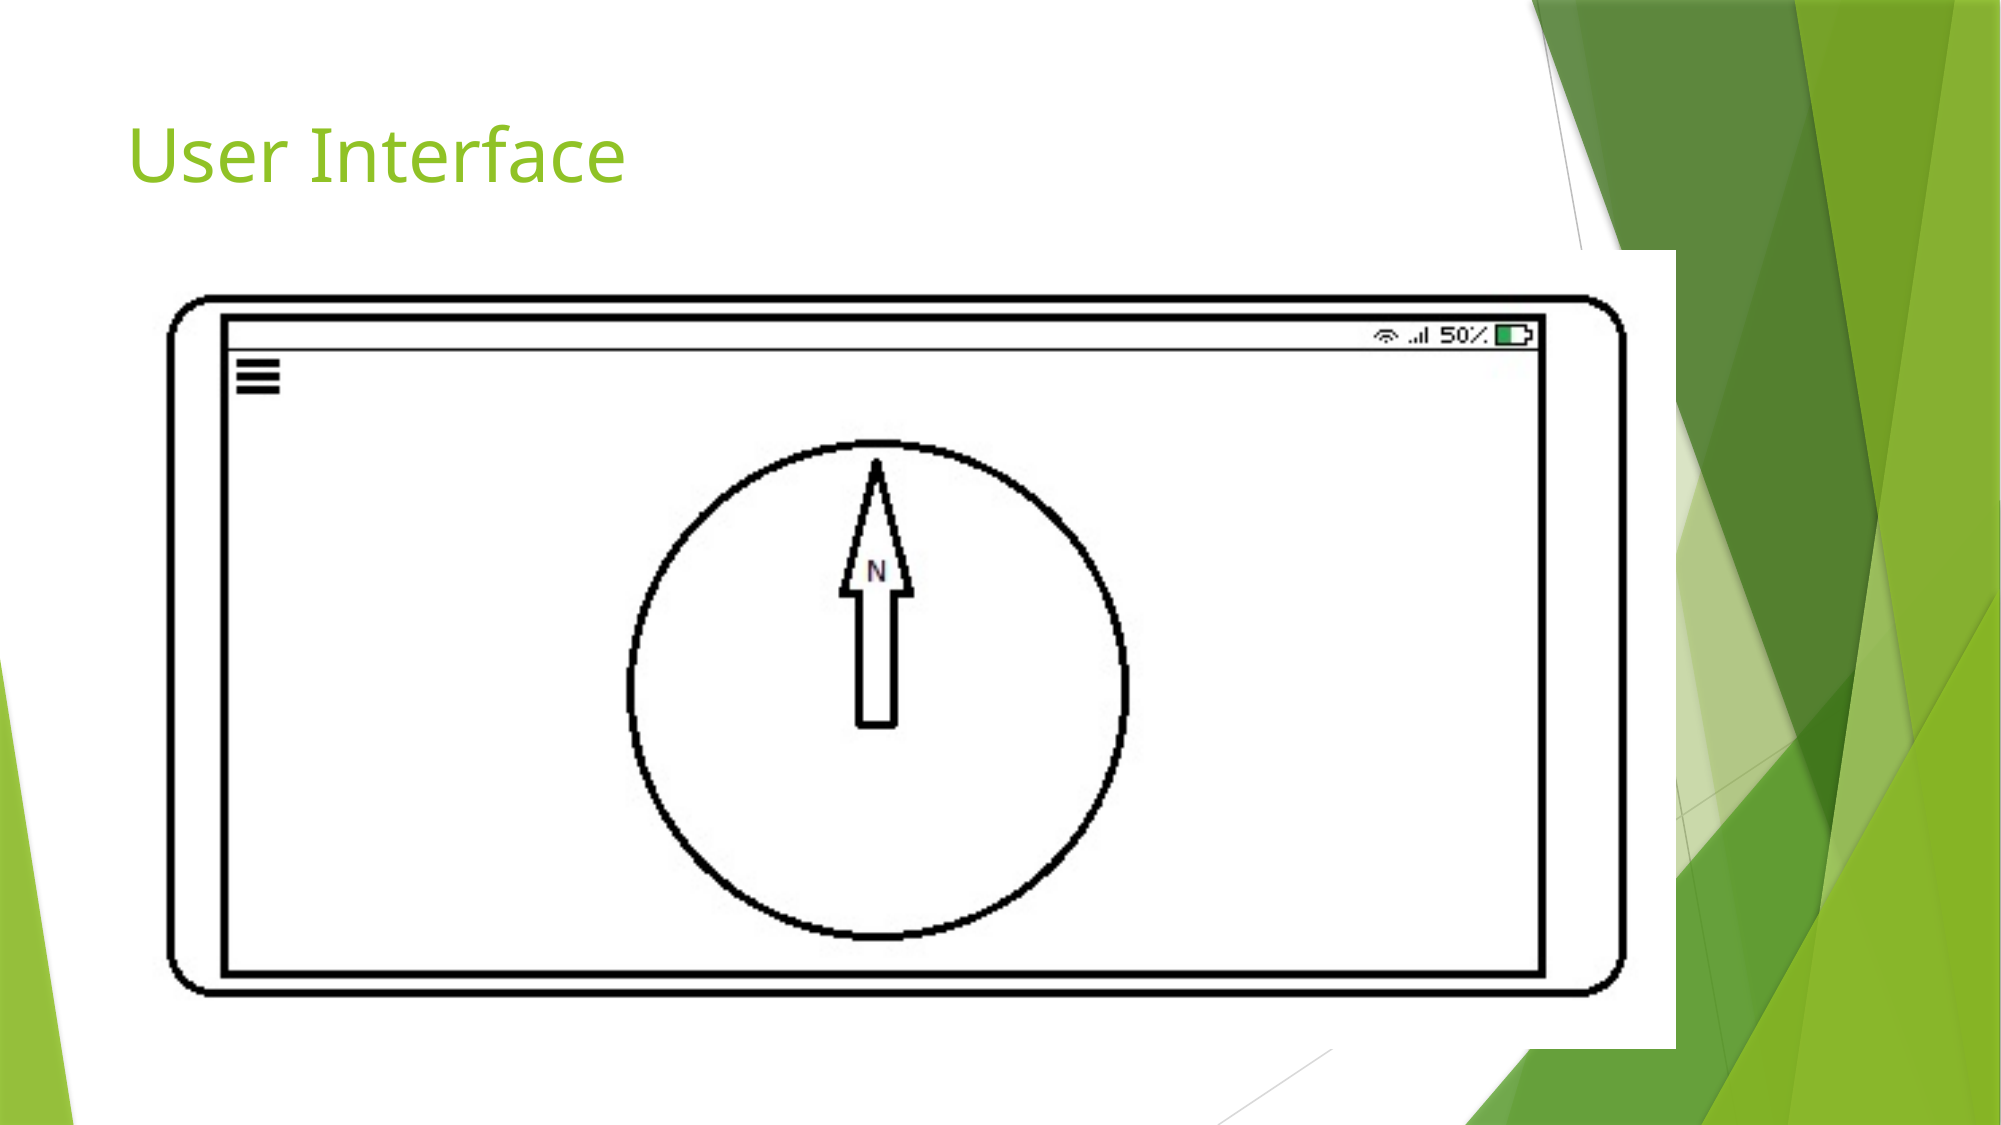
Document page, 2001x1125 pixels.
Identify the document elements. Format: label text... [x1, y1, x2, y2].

picture [110, 249, 1676, 1049]
title User Interface [111, 99, 1522, 249]
